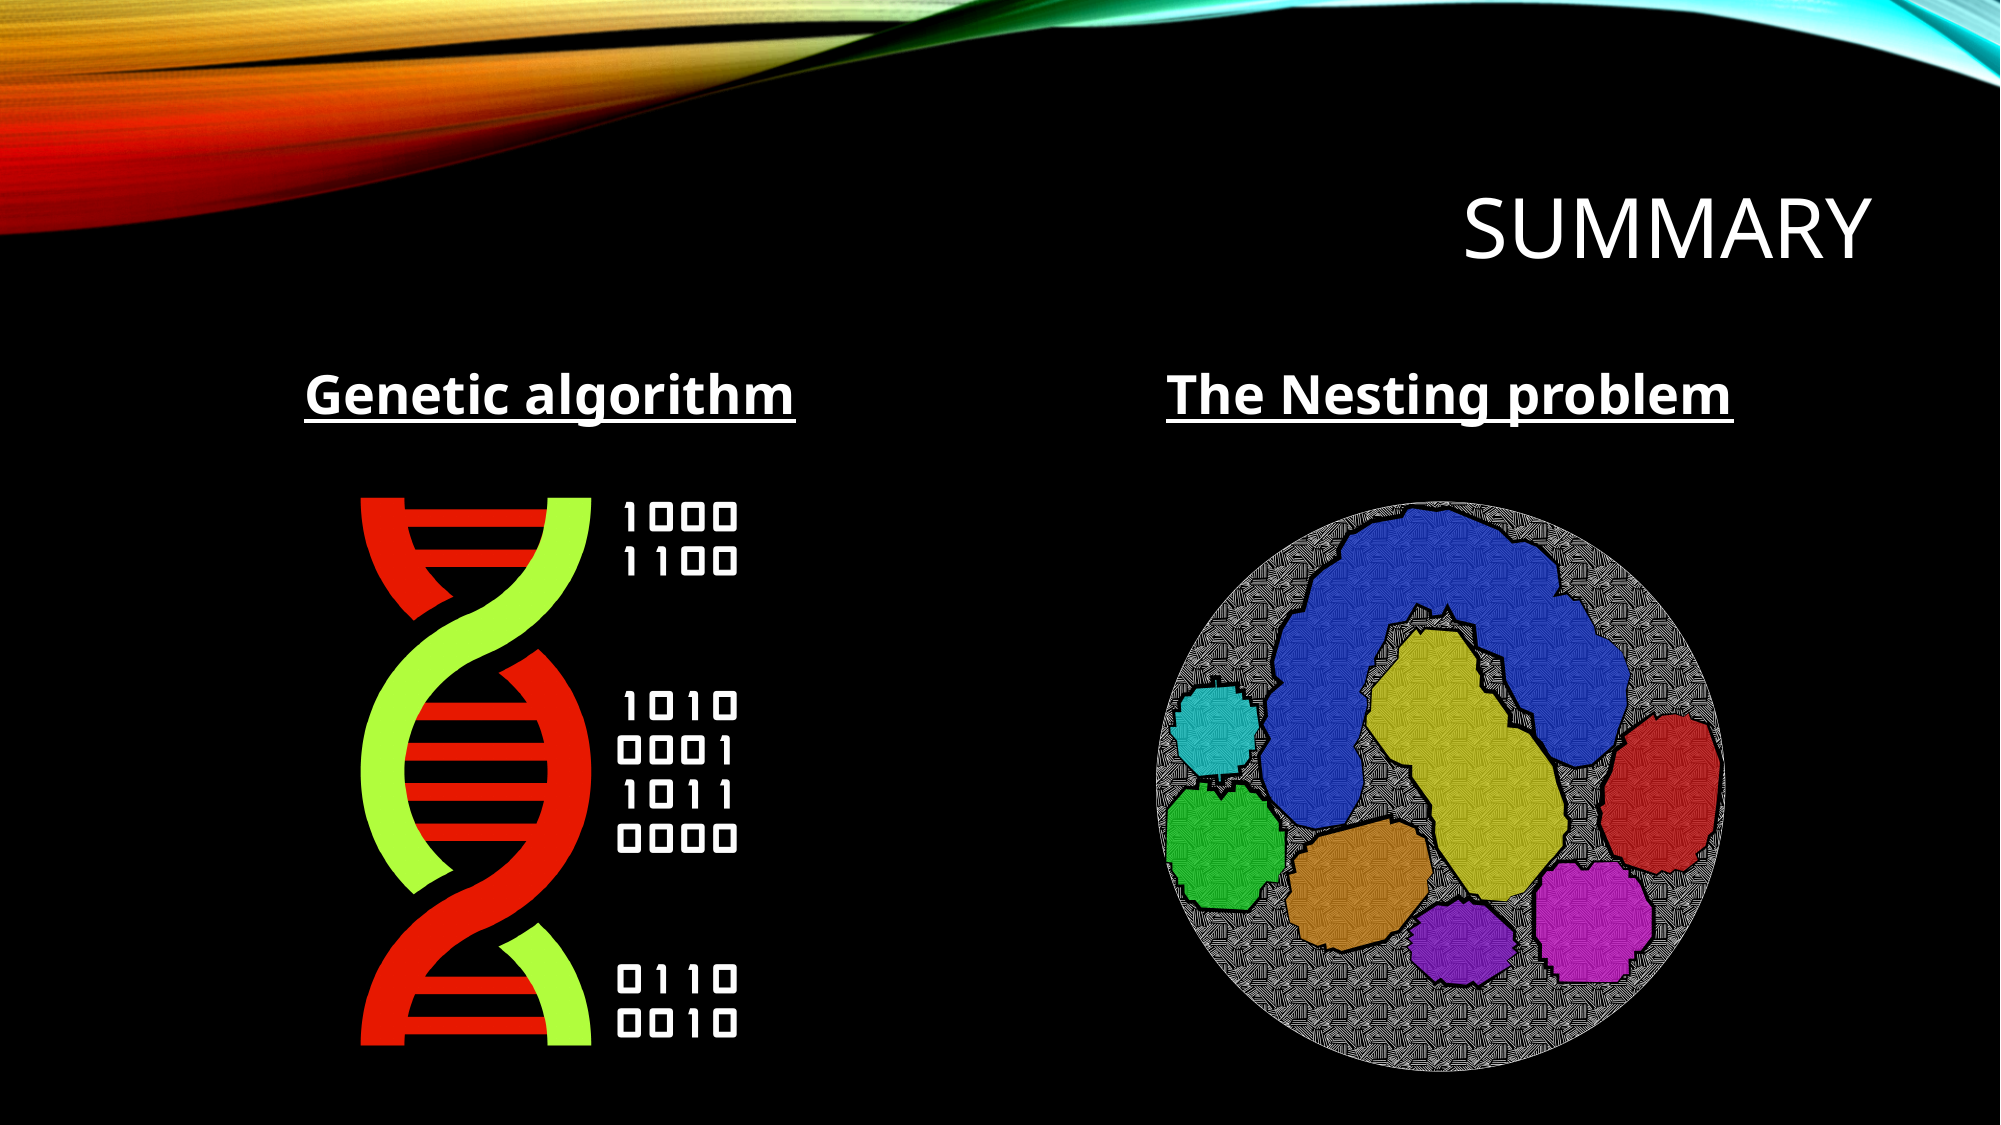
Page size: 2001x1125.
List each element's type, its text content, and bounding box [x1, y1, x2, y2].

list Genetic algorithm [112, 360, 988, 466]
picture [1105, 462, 1795, 1106]
picture [0, 0, 2000, 237]
list The Nesting problem [1012, 360, 1888, 466]
title summary [474, 125, 1888, 338]
picture [329, 464, 771, 1077]
